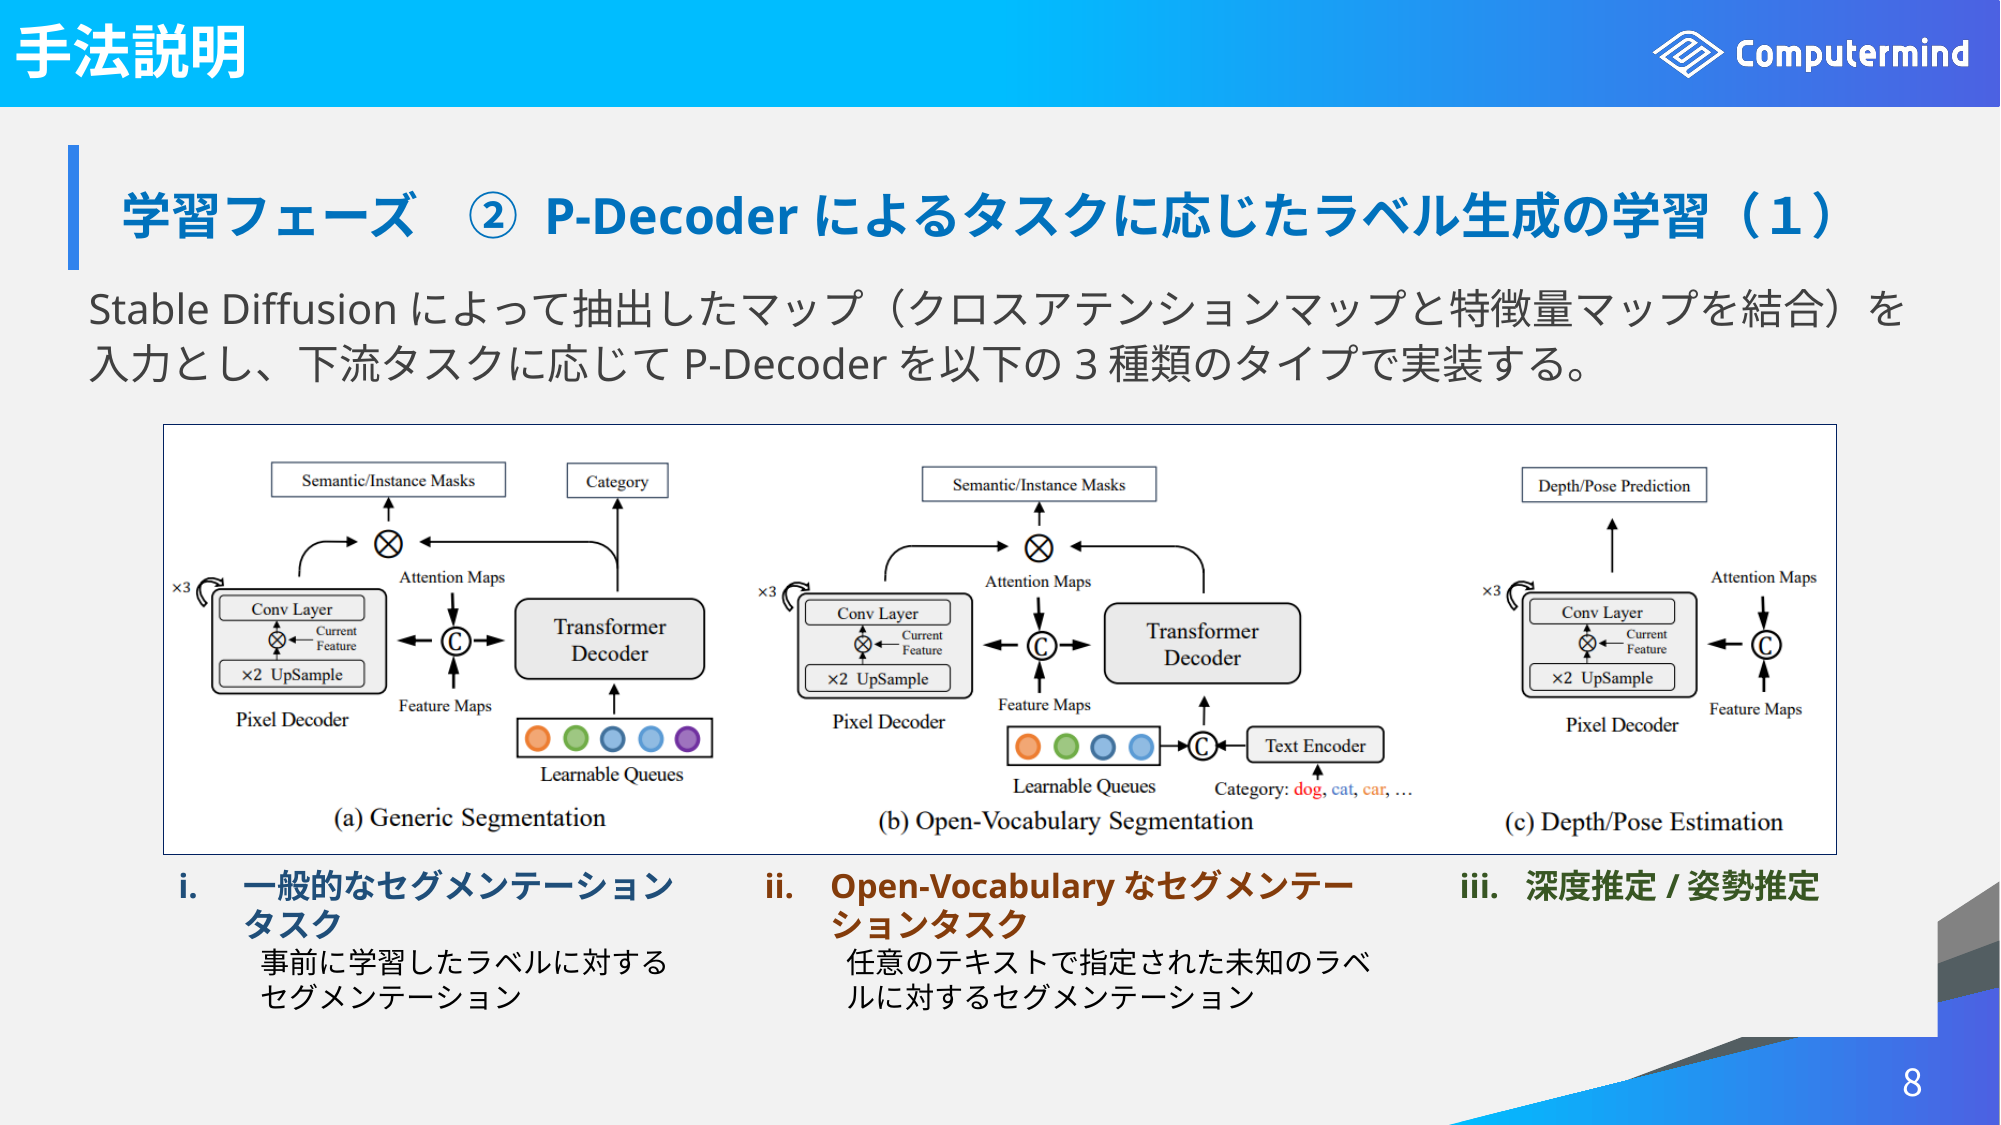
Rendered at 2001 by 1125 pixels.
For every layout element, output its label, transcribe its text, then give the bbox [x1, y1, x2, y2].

text_box Open-Vocabularyなセグメンテーションタスク 任意のテキストで指定された未知のラベルに対するセグメンテーション [749, 857, 1407, 1022]
picture [1652, 26, 1970, 79]
picture [163, 424, 1837, 855]
slide_number 8 [1471, 1051, 1938, 1092]
title 手法説明 [0, 0, 1625, 102]
text_box 深度推定/姿勢推定 [1444, 857, 1837, 912]
table_header 学習フェーズ ② P-Decoderによるタスクに応じたラベル生成の学習（１） [79, 145, 1978, 270]
text_box 一般的なセグメンテーションタスク 事前に学習したラベルに対するセグメンテーション [163, 857, 711, 1022]
